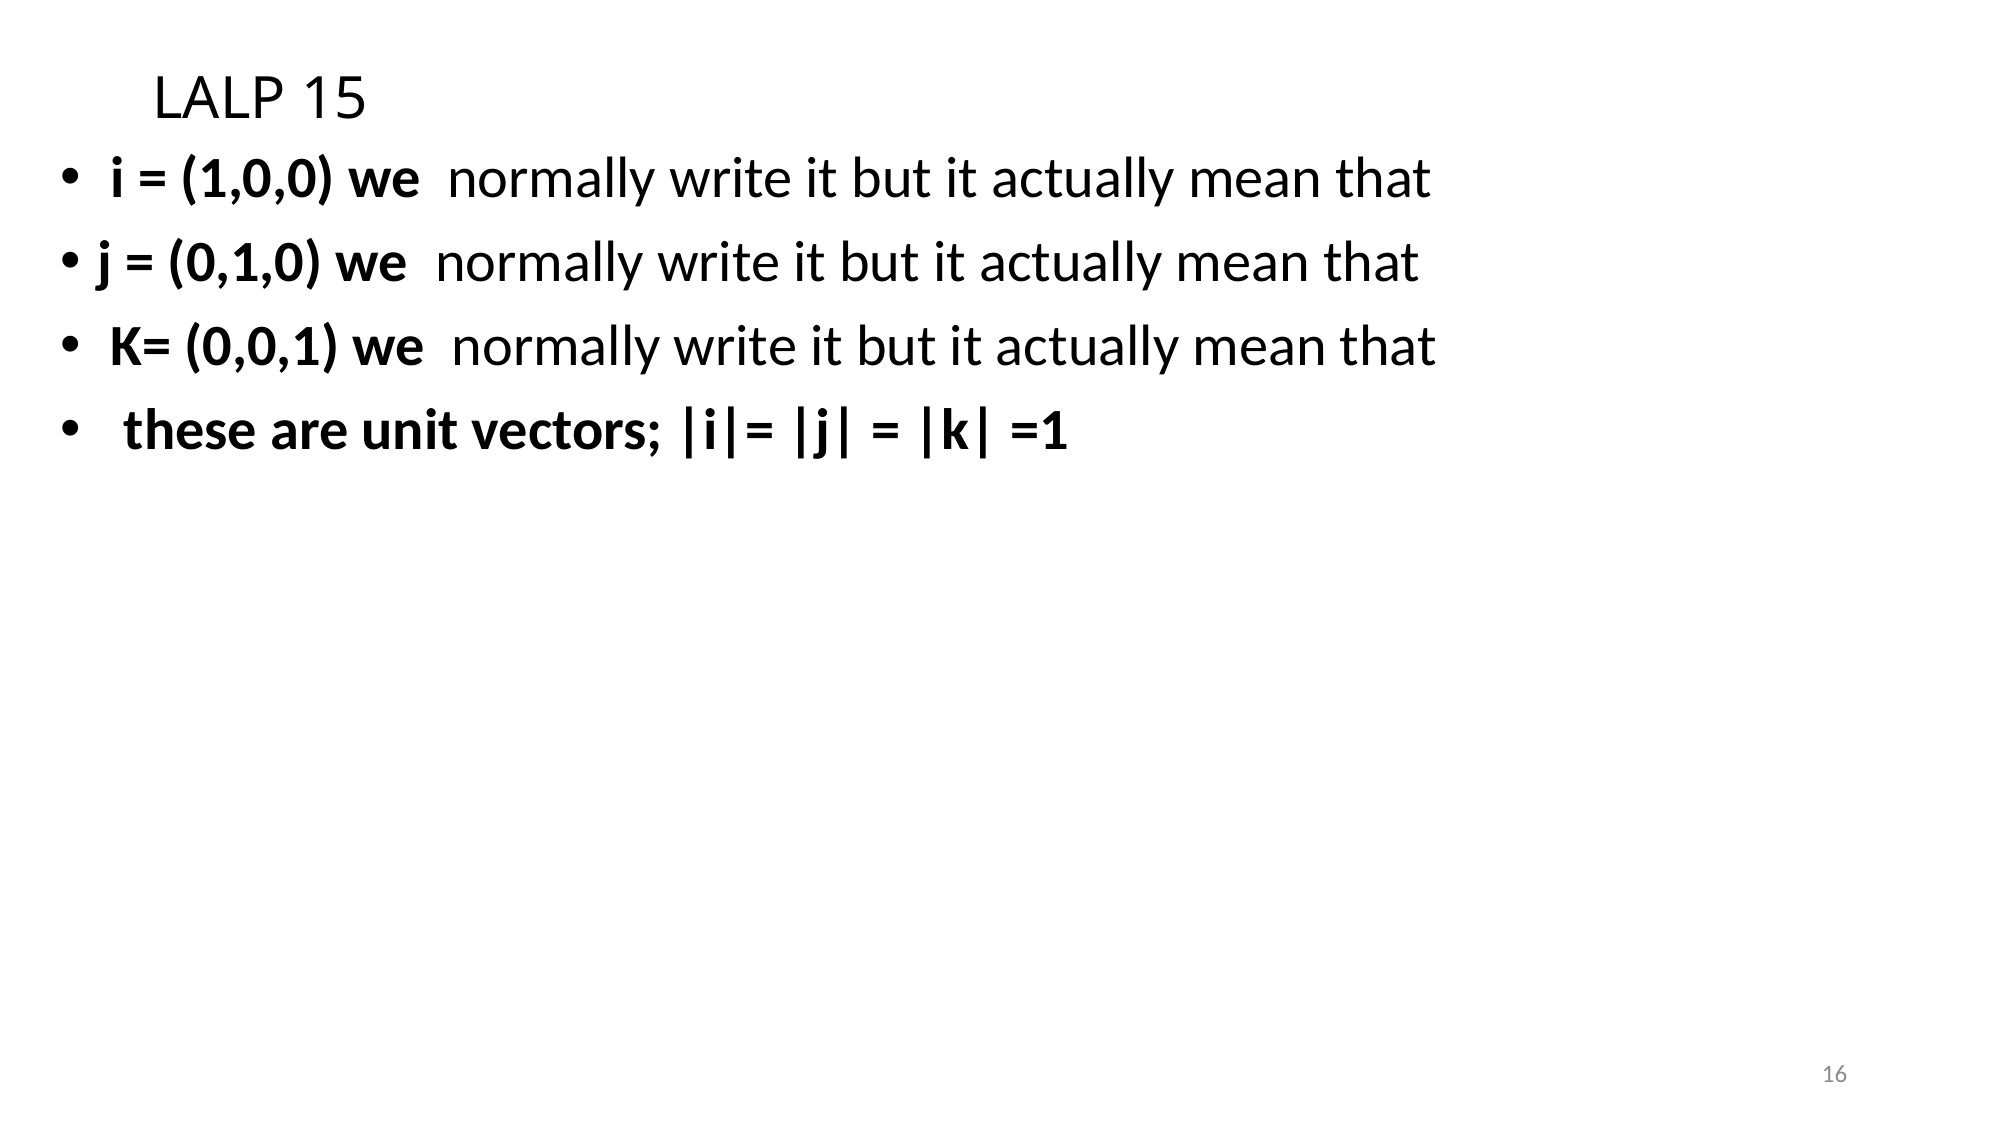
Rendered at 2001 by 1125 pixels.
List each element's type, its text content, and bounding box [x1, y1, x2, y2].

title LALP 15 [137, 59, 1863, 140]
slide_number 16 [1412, 1042, 1863, 1103]
